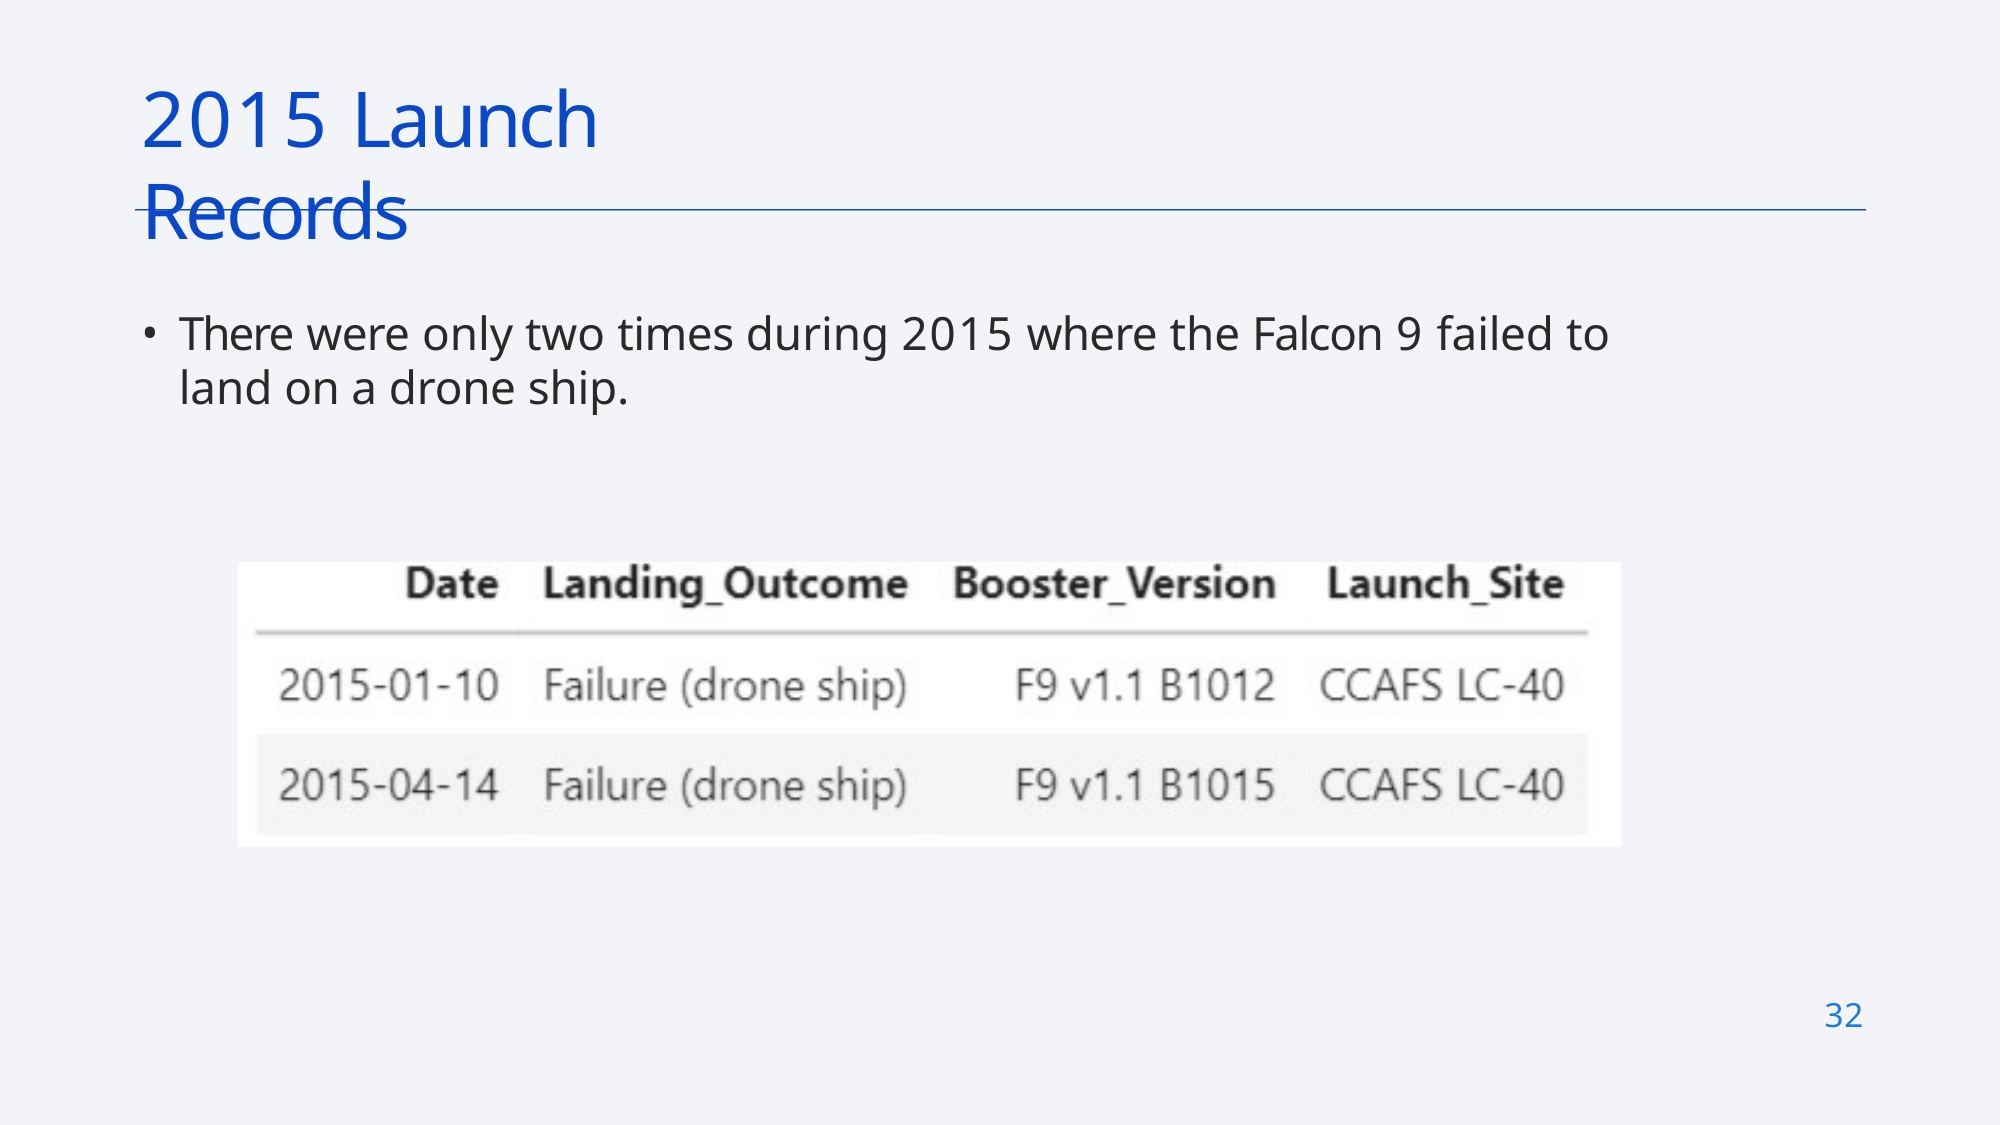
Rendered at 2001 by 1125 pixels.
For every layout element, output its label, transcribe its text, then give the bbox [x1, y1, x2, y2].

slide_number 32 [1818, 1001, 1873, 1125]
picture [0, 0, 2000, 1125]
text_box There were only two times during 2015 where the Falcon 9 failed to land on a drone ship. [139, 302, 1686, 415]
title 2015 Launch Records [139, 68, 873, 259]
